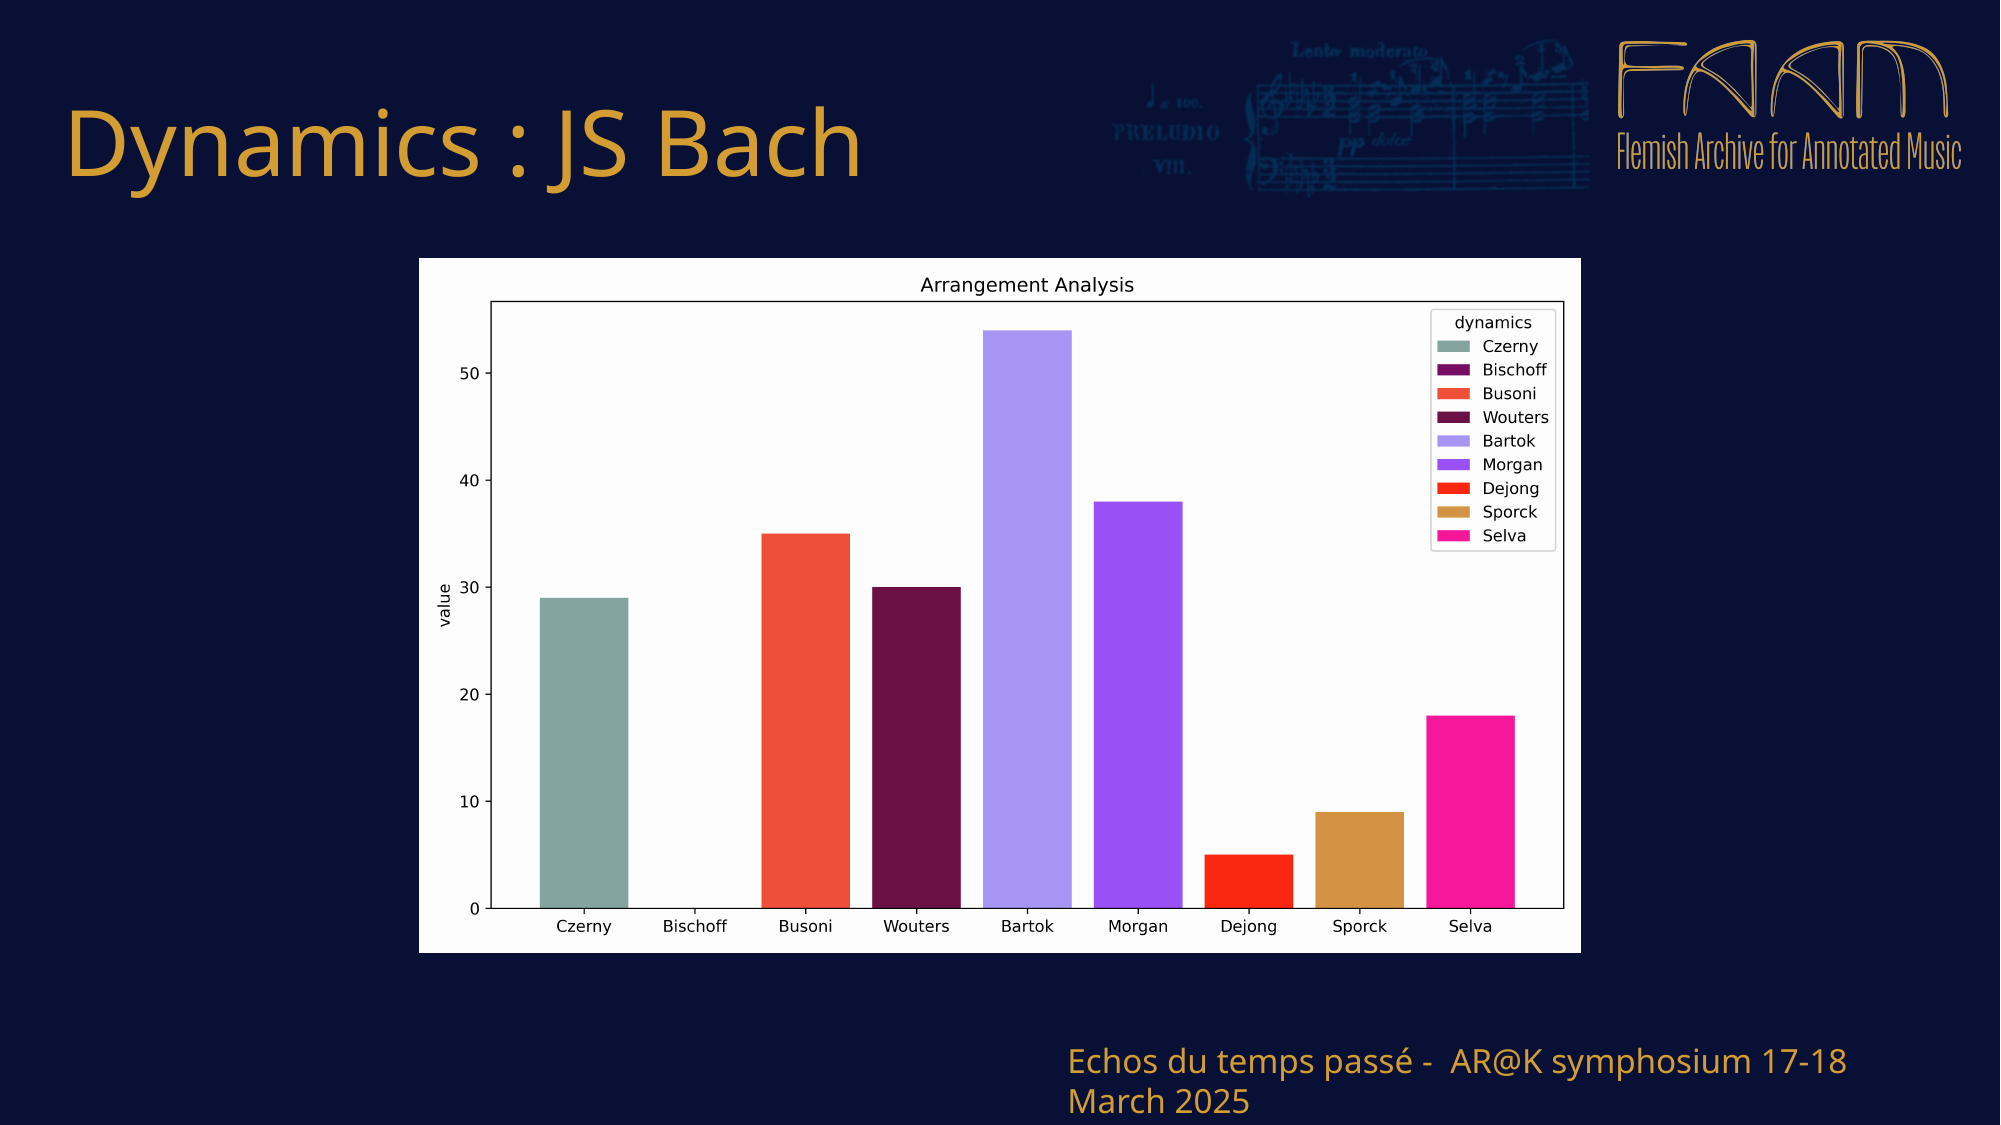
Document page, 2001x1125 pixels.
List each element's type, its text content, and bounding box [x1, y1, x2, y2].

picture [1107, 0, 1590, 214]
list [1606, 26, 1973, 183]
text_box Echos du temps passé - AR@K symphosium 17-18 March 2025 [1052, 1032, 1958, 1125]
title Dynamics : JS Bach [48, 36, 1304, 258]
picture [418, 257, 1582, 954]
